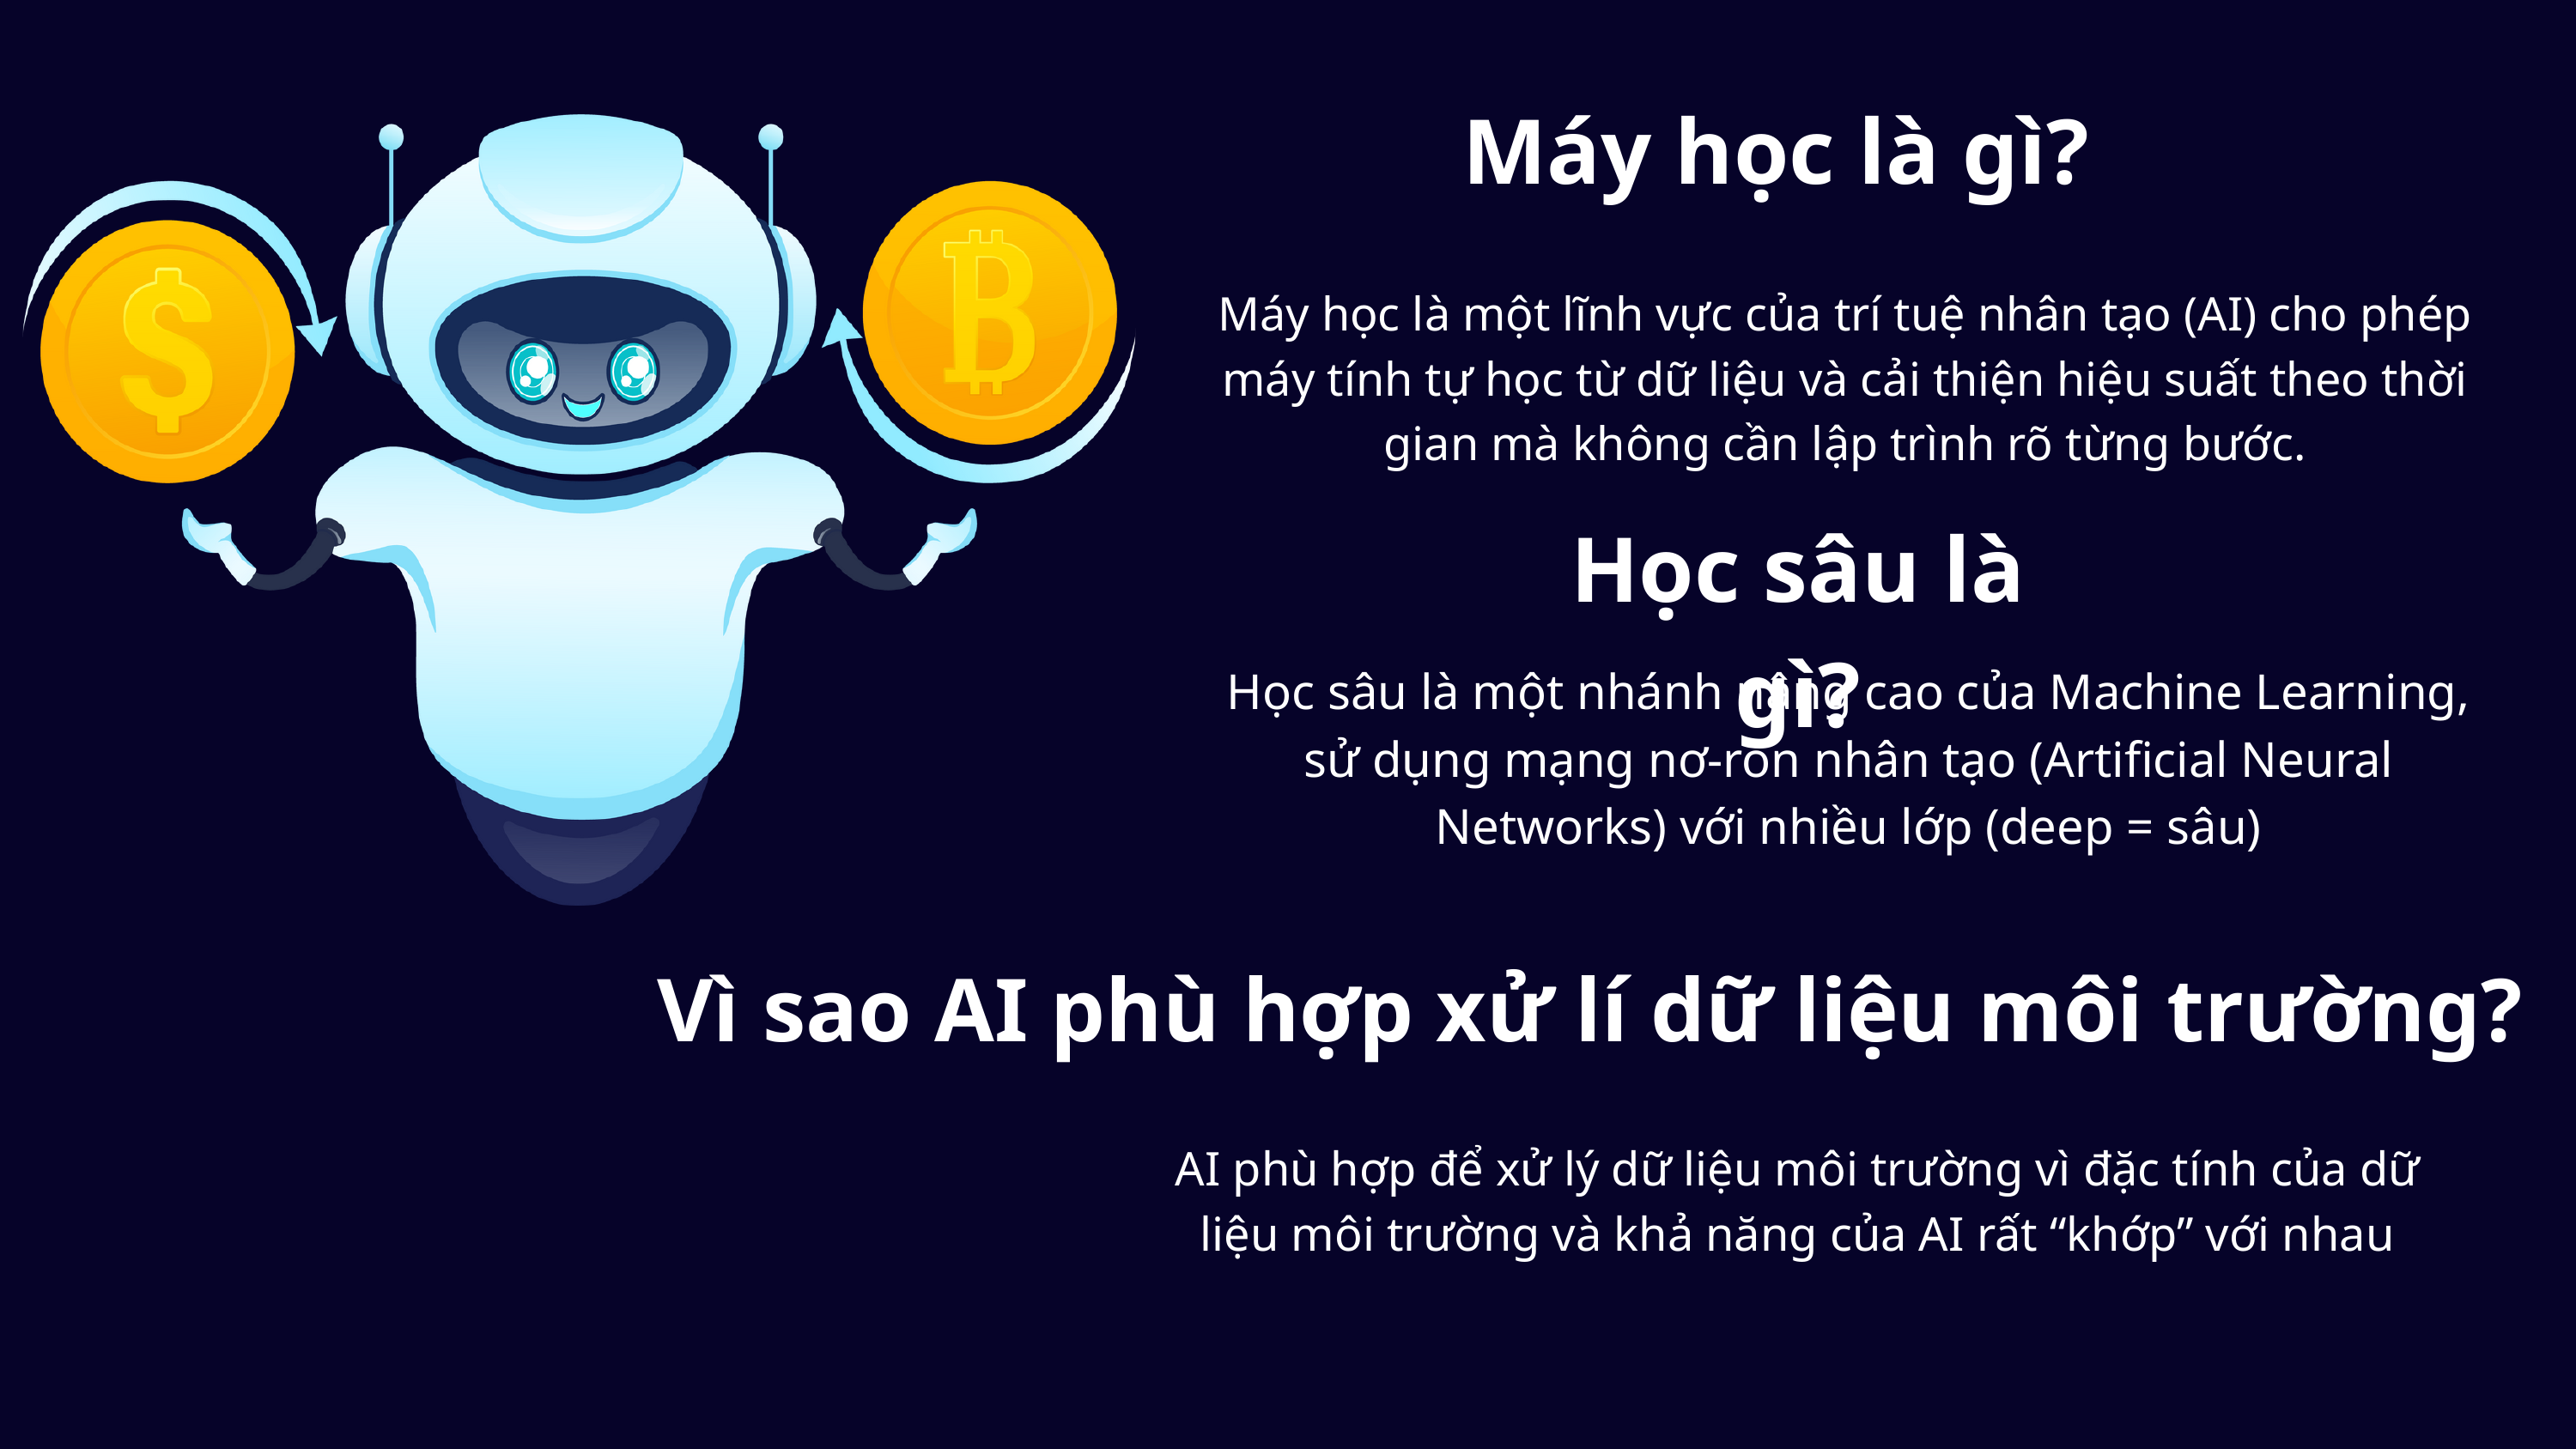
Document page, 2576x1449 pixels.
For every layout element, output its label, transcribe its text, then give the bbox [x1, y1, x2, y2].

text_box Học sâu là một nhánh nâng cao của Machine Learning, sử dụng mạng nơ-ron nhân tạo (Artificial Neural Networks) với nhiều lớp (deep = sâu) [1224, 651, 2474, 855]
text_box AI phù hợp để xử lý dữ liệu môi trường vì đặc tính của dữ liệu môi trường và khả năng của AI rất “khớp” với nhau [1173, 1130, 2423, 1261]
text_box Máy học là một lĩnh vực của trí tuệ nhân tạo (AI) cho phép máy tính tự học từ dữ liệu và cải thiện hiệu suất theo thời gian mà không cần lập trình rõ từng bước. [1216, 275, 2474, 470]
text_box Vì sao AI phù hợp xử lí dữ liệu môi trường? [604, 937, 2576, 1060]
text_box Máy học là gì? [1419, 76, 2134, 203]
text_box [22, 114, 1136, 906]
text_box Học sâu là gì? [1495, 494, 2101, 651]
